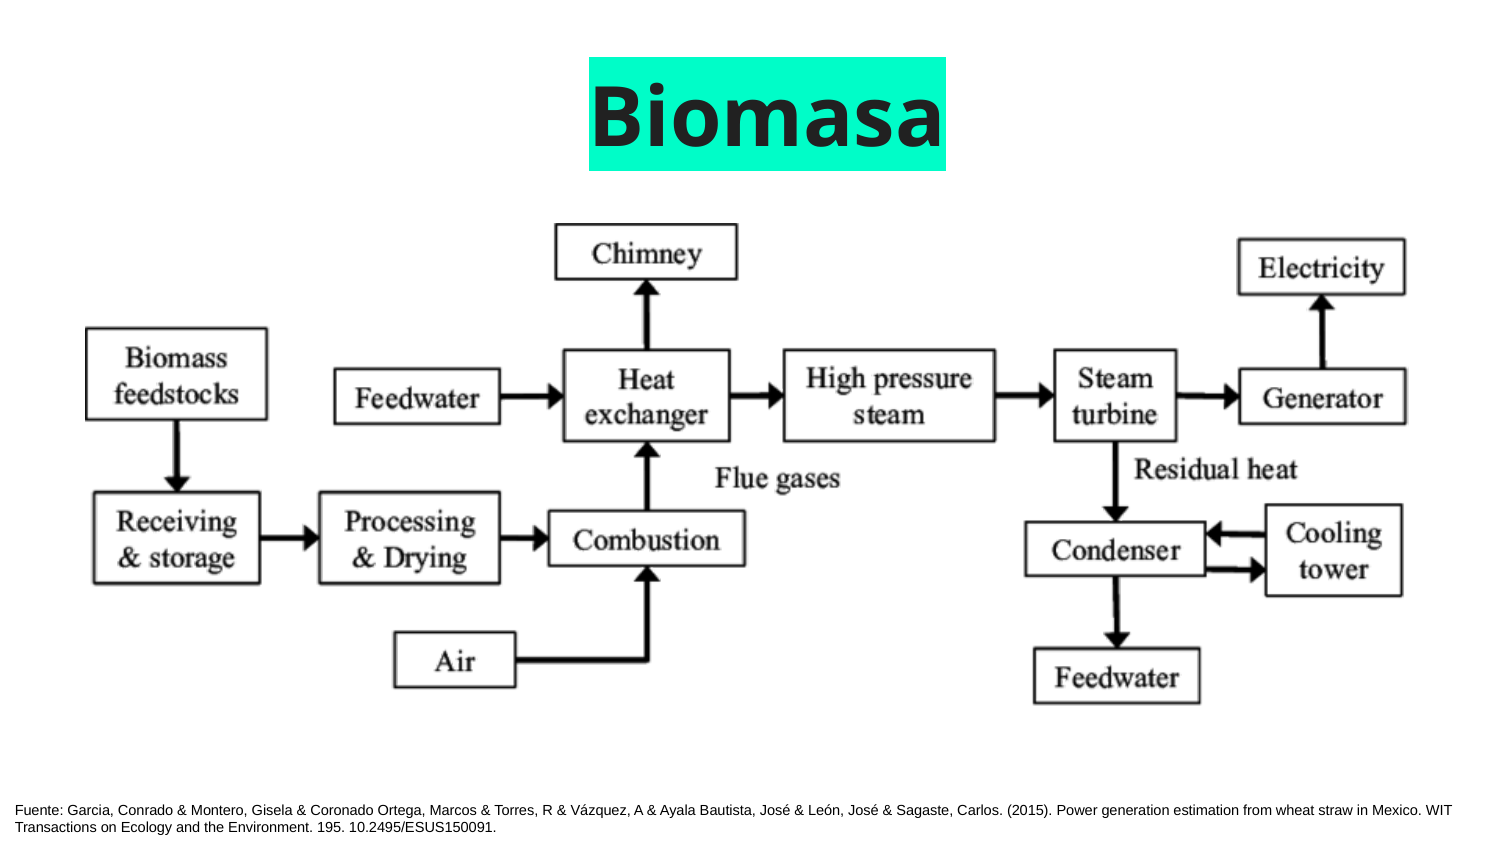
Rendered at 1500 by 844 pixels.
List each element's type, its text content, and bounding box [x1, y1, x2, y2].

text_box Fuente: Garcia, Conrado & Montero, Gisela & Coronado Ortega, Marcos & Torres, R & Vázquez, A & Ayala Bautista, José & León, José & Sagaste, Carlos. (2015). Power generation estimation from wheat straw in Mexico. WIT Transactions on Ecology and the Environment. 195. 10.2495/ESUS150091. [0, 793, 1500, 843]
text_box Biomasa [85, 48, 1449, 180]
picture [85, 223, 1415, 712]
